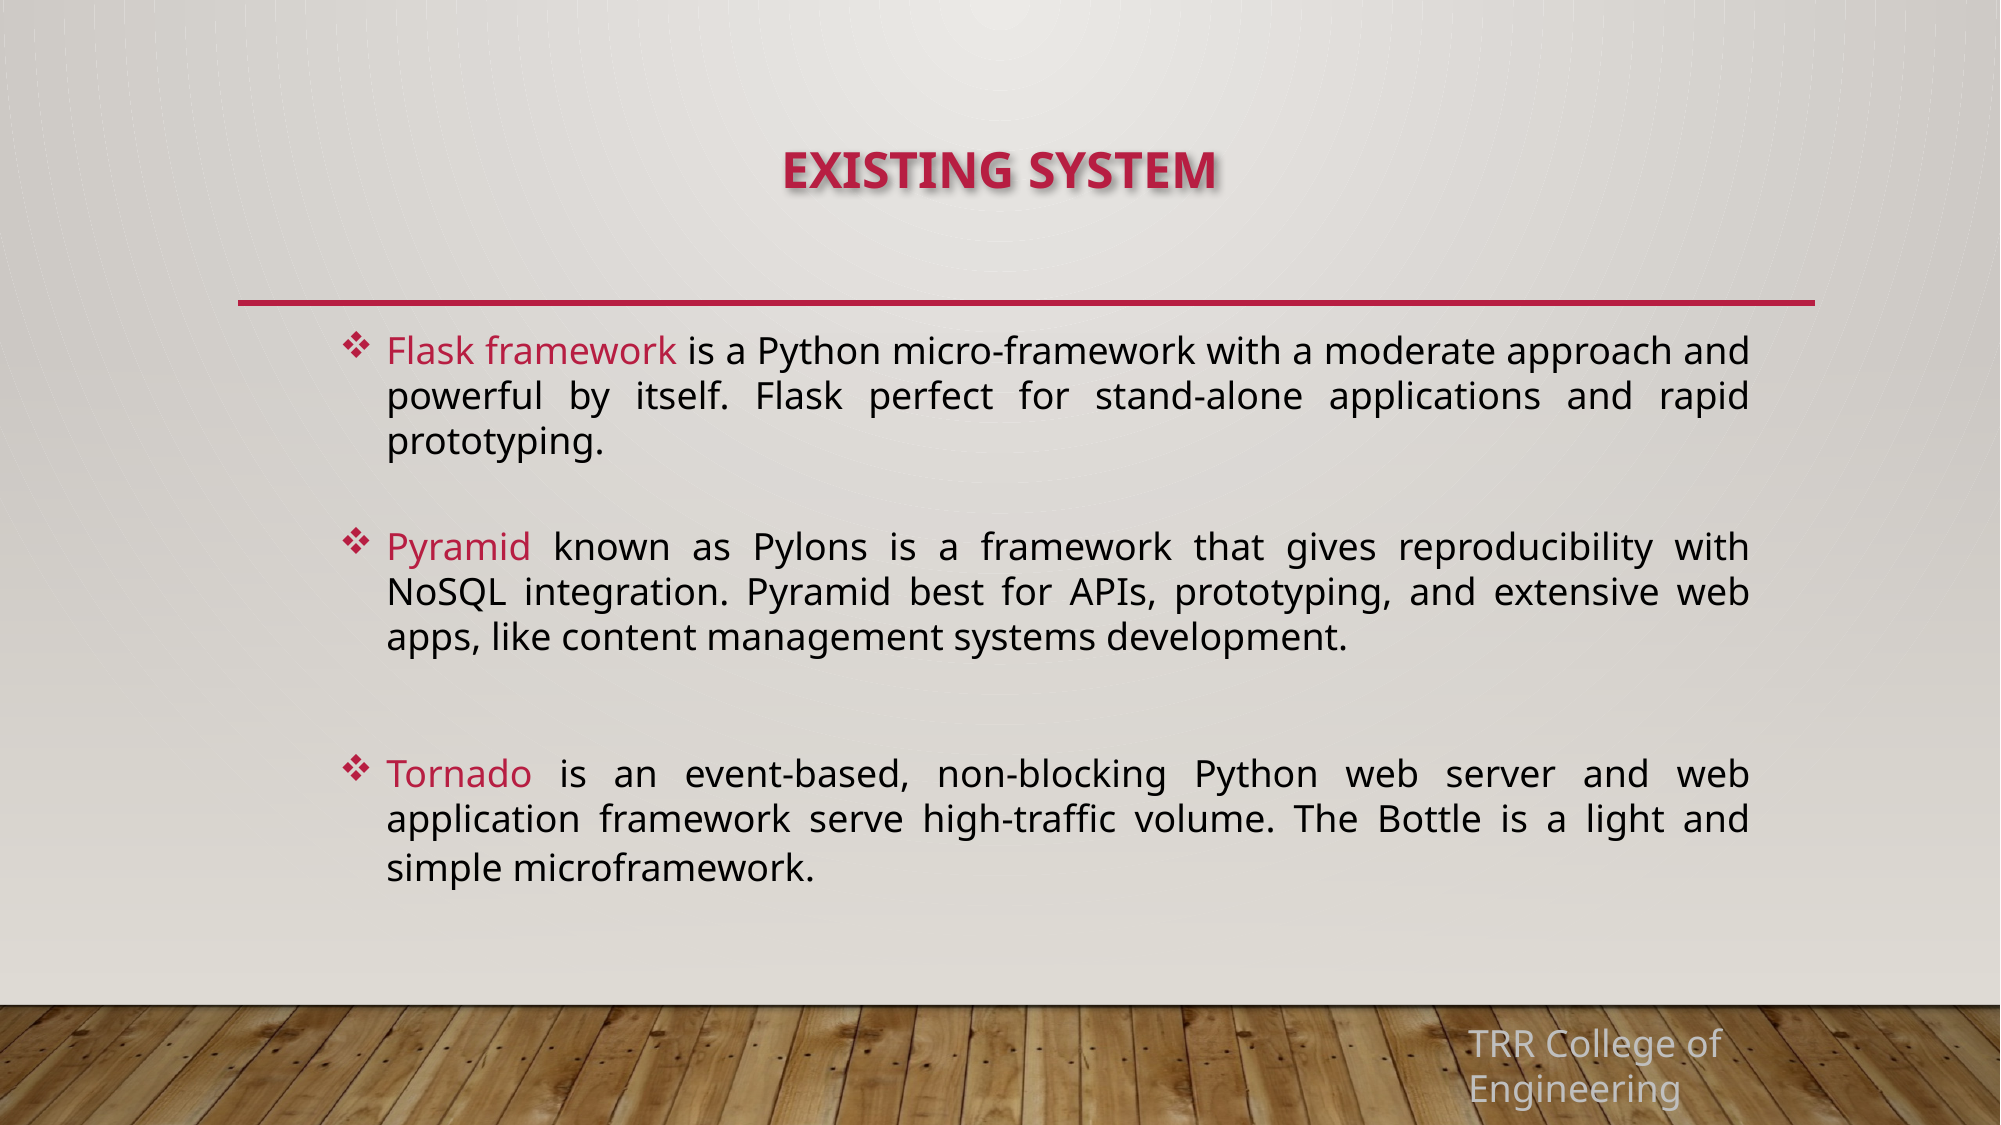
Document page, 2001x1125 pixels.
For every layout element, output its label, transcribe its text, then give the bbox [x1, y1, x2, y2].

text_box Flask framework is a Python micro-framework with a moderate approach and powerful by itself. Flask perfect for stand-alone applications and rapid prototyping. [324, 319, 1767, 470]
picture [0, 1005, 2000, 1125]
text_box EXISTING SYSTEM [709, 131, 1291, 207]
text_box TRR College of Engineering [1453, 1012, 1929, 1118]
text_box Tornado is an event-based, non-blocking Python web server and web application framework serve high-traffic volume. The Bottle is a light and simple microframework. [324, 742, 1767, 898]
text_box Pyramid known as Pylons is a framework that gives reproducibility with NoSQL integration. Pyramid best for APIs, prototyping, and extensive web apps, like content management systems development. [324, 515, 1767, 666]
